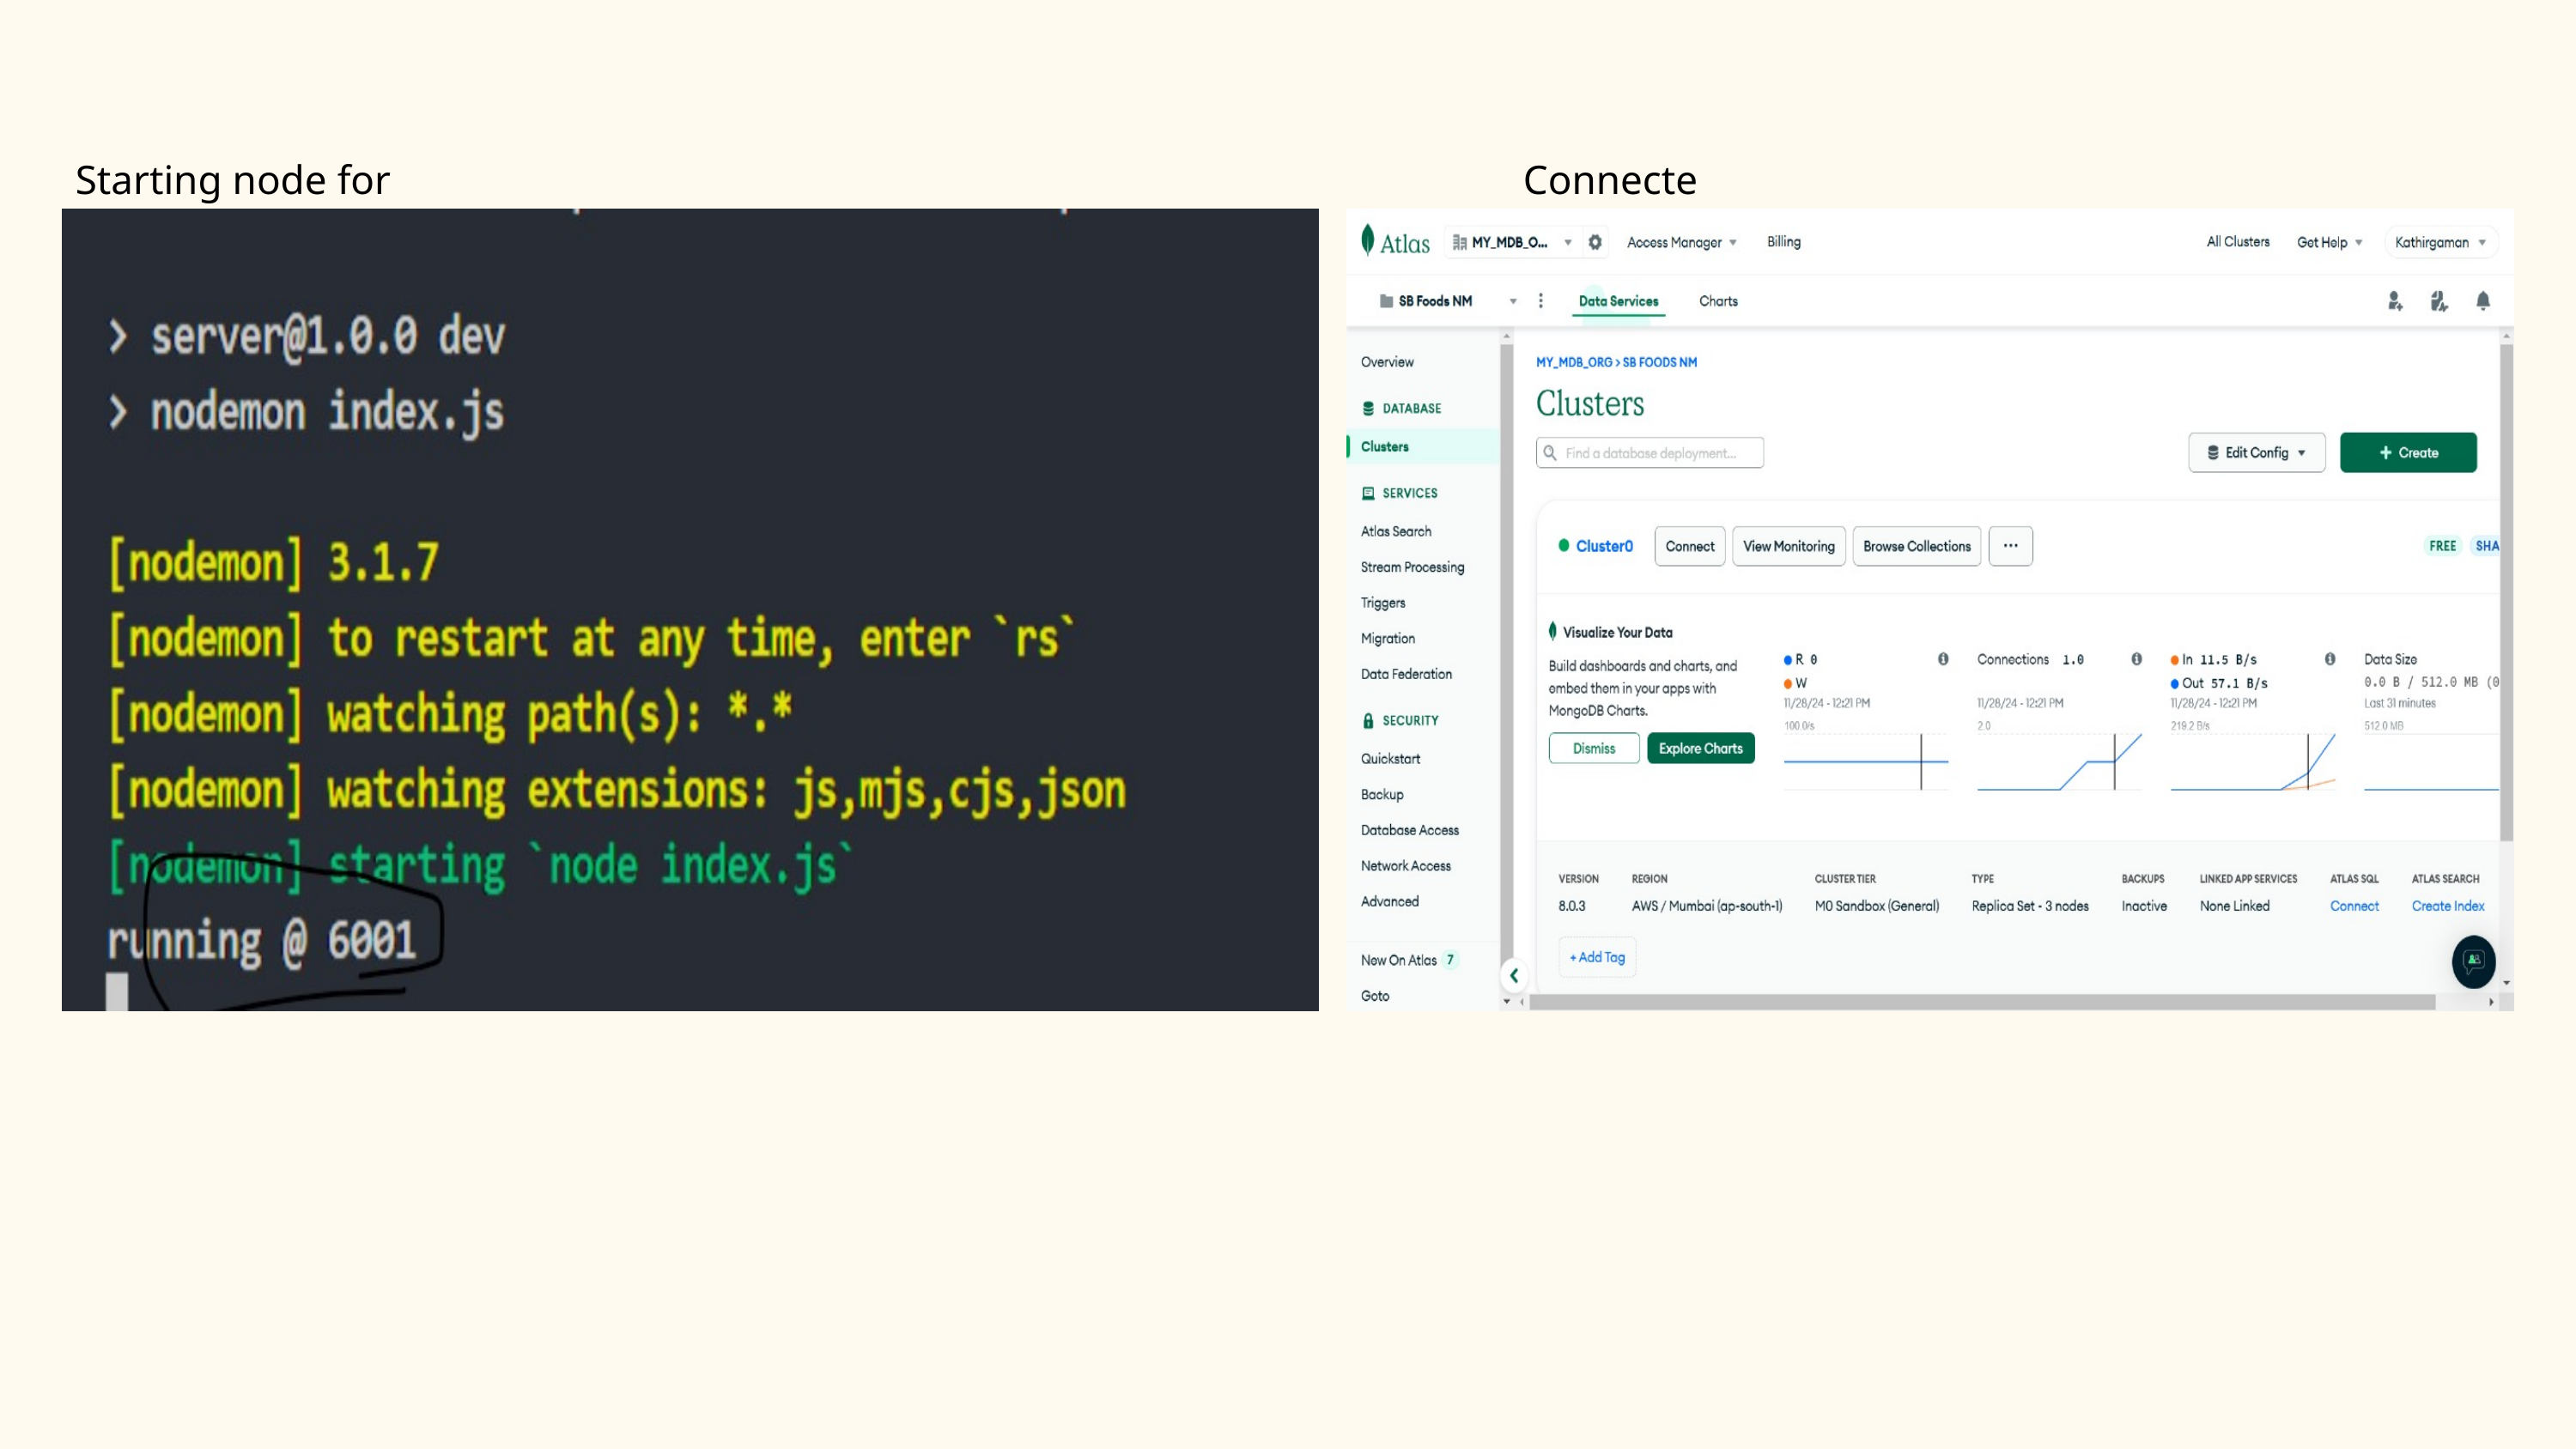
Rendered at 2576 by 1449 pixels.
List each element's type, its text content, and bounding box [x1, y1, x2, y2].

picture [62, 209, 1319, 1011]
text_box Starting node for index.js [62, 149, 536, 208]
text_box Connected [1510, 149, 1729, 207]
picture [1346, 209, 2514, 1011]
